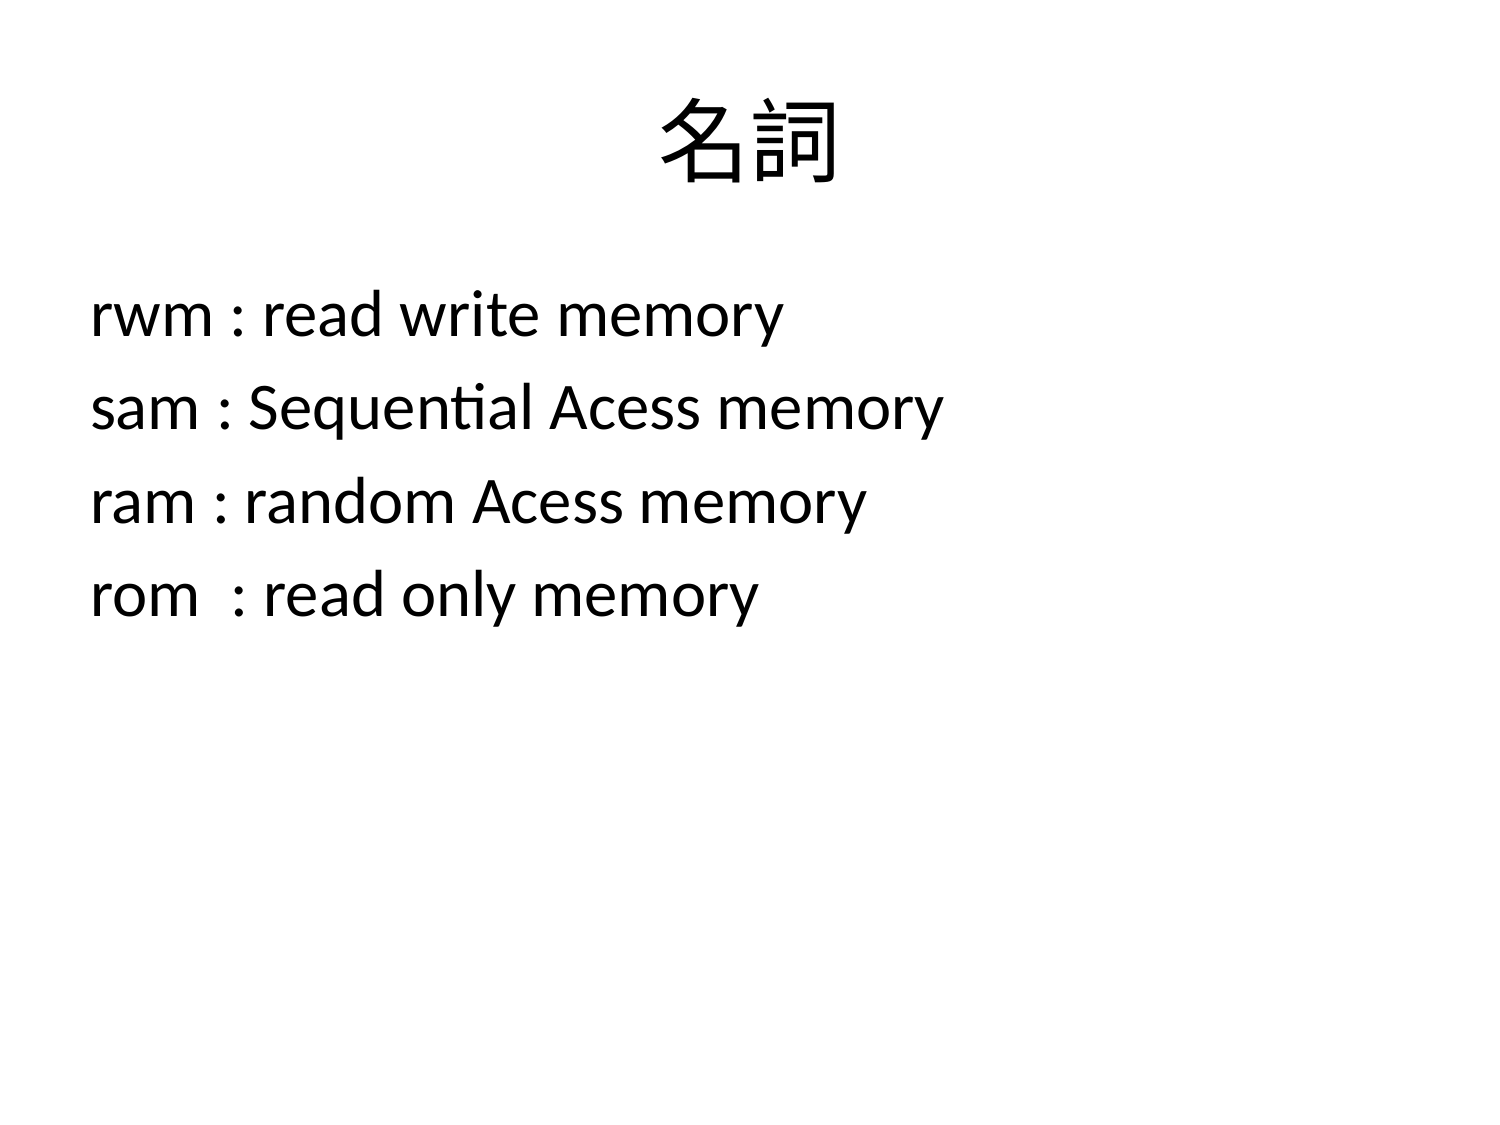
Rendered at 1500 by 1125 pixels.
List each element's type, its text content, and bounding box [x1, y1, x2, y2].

list rwm : read write memory sam : Sequential Acess memory ram : random Acess memory rom : read only memory [75, 262, 1425, 1005]
title 名詞 [75, 45, 1425, 233]
